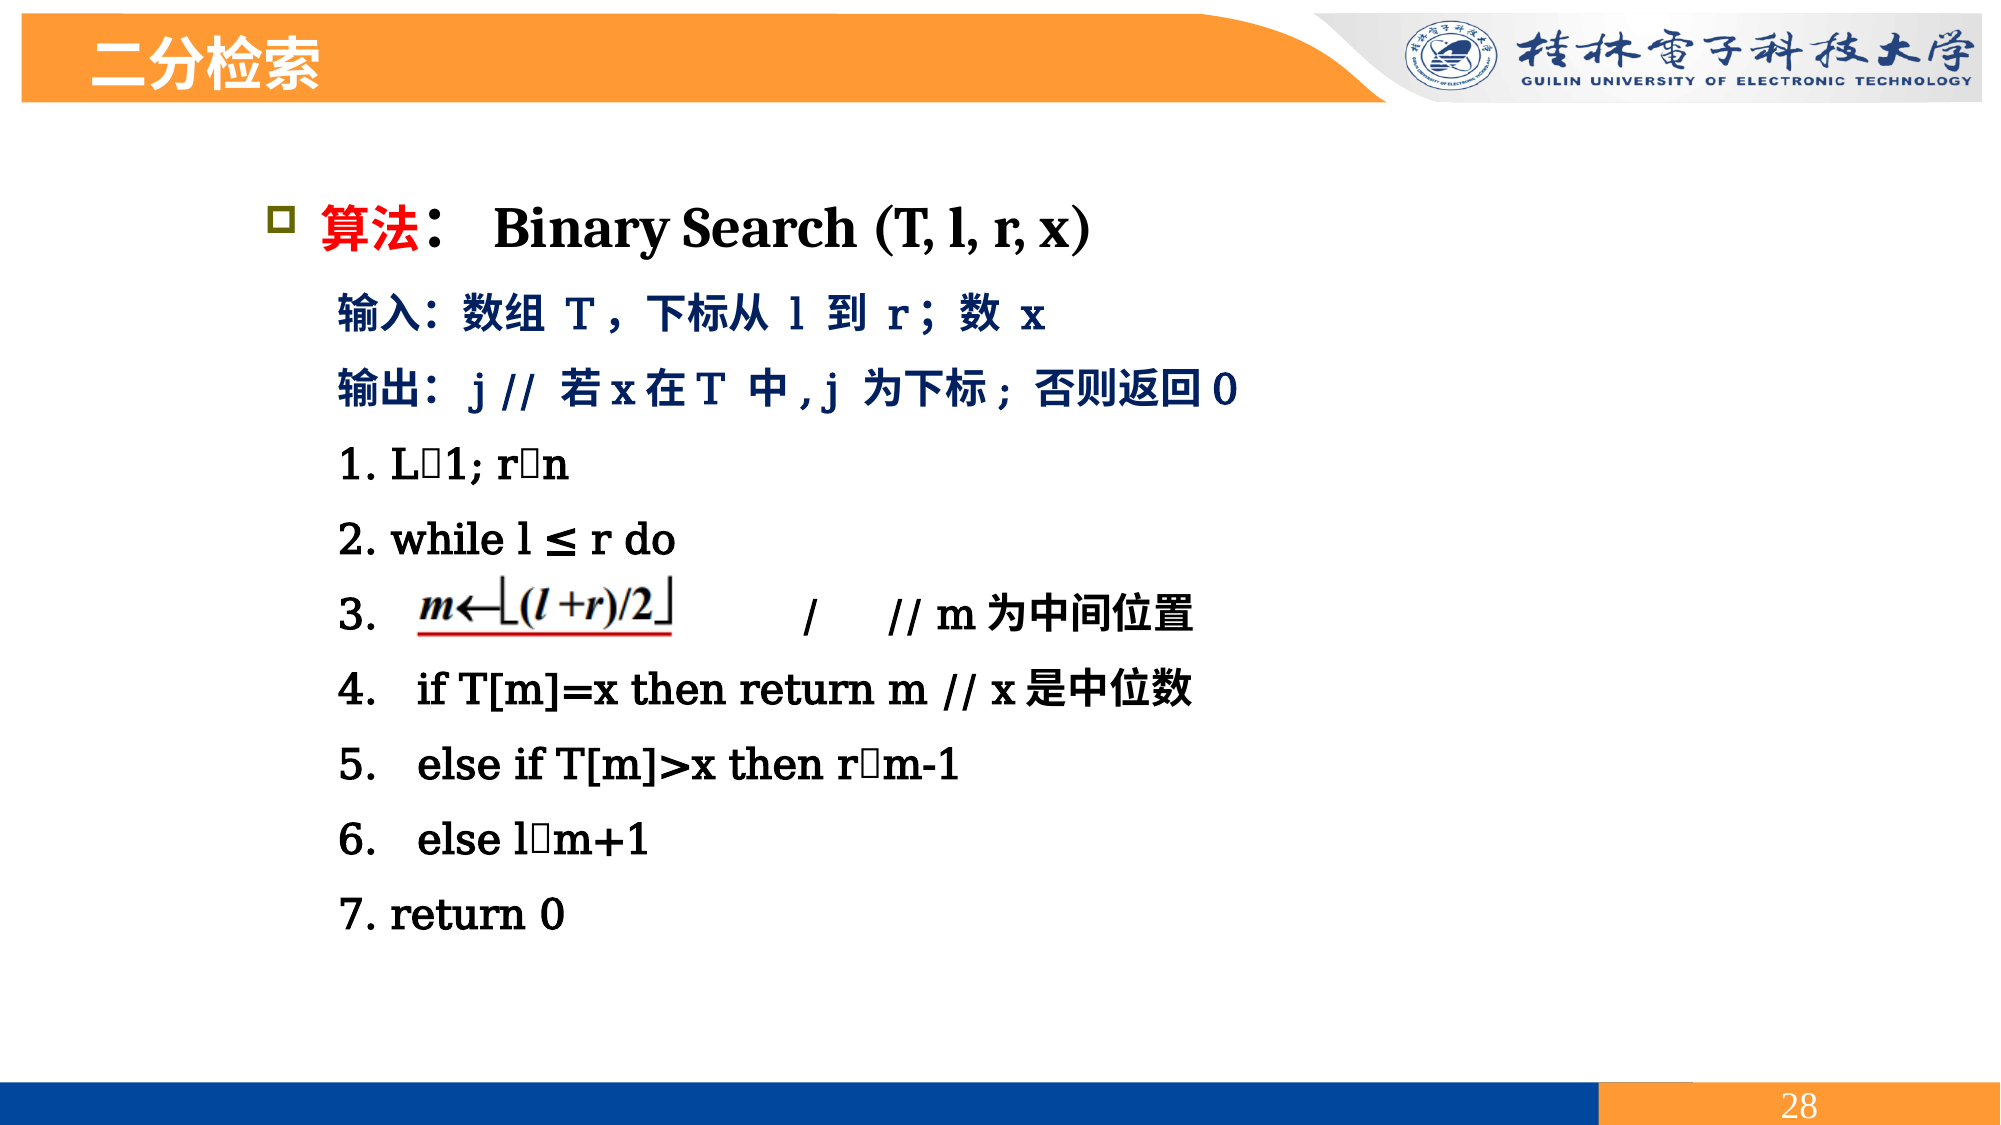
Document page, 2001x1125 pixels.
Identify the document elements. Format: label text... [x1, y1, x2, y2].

picture [380, 568, 700, 640]
text_box 二分检索 [74, 19, 1101, 105]
text_box 算法：Binary Search (T, l, r, x) [249, 181, 1617, 255]
text_box 输入：数组 T，下标从 l 到 r；数 x 输出：j // 若x在T 中, j 为下标; 否则返回0 1. L1; rn 2. while l ≤ r do 3. / // m为中间位置 4. if T[m]=x then return m // x是中位数 5. else if T[m]>x then rm-1 6. else lm+1 7. return 0 [323, 254, 1741, 998]
picture [1386, 0, 2000, 103]
